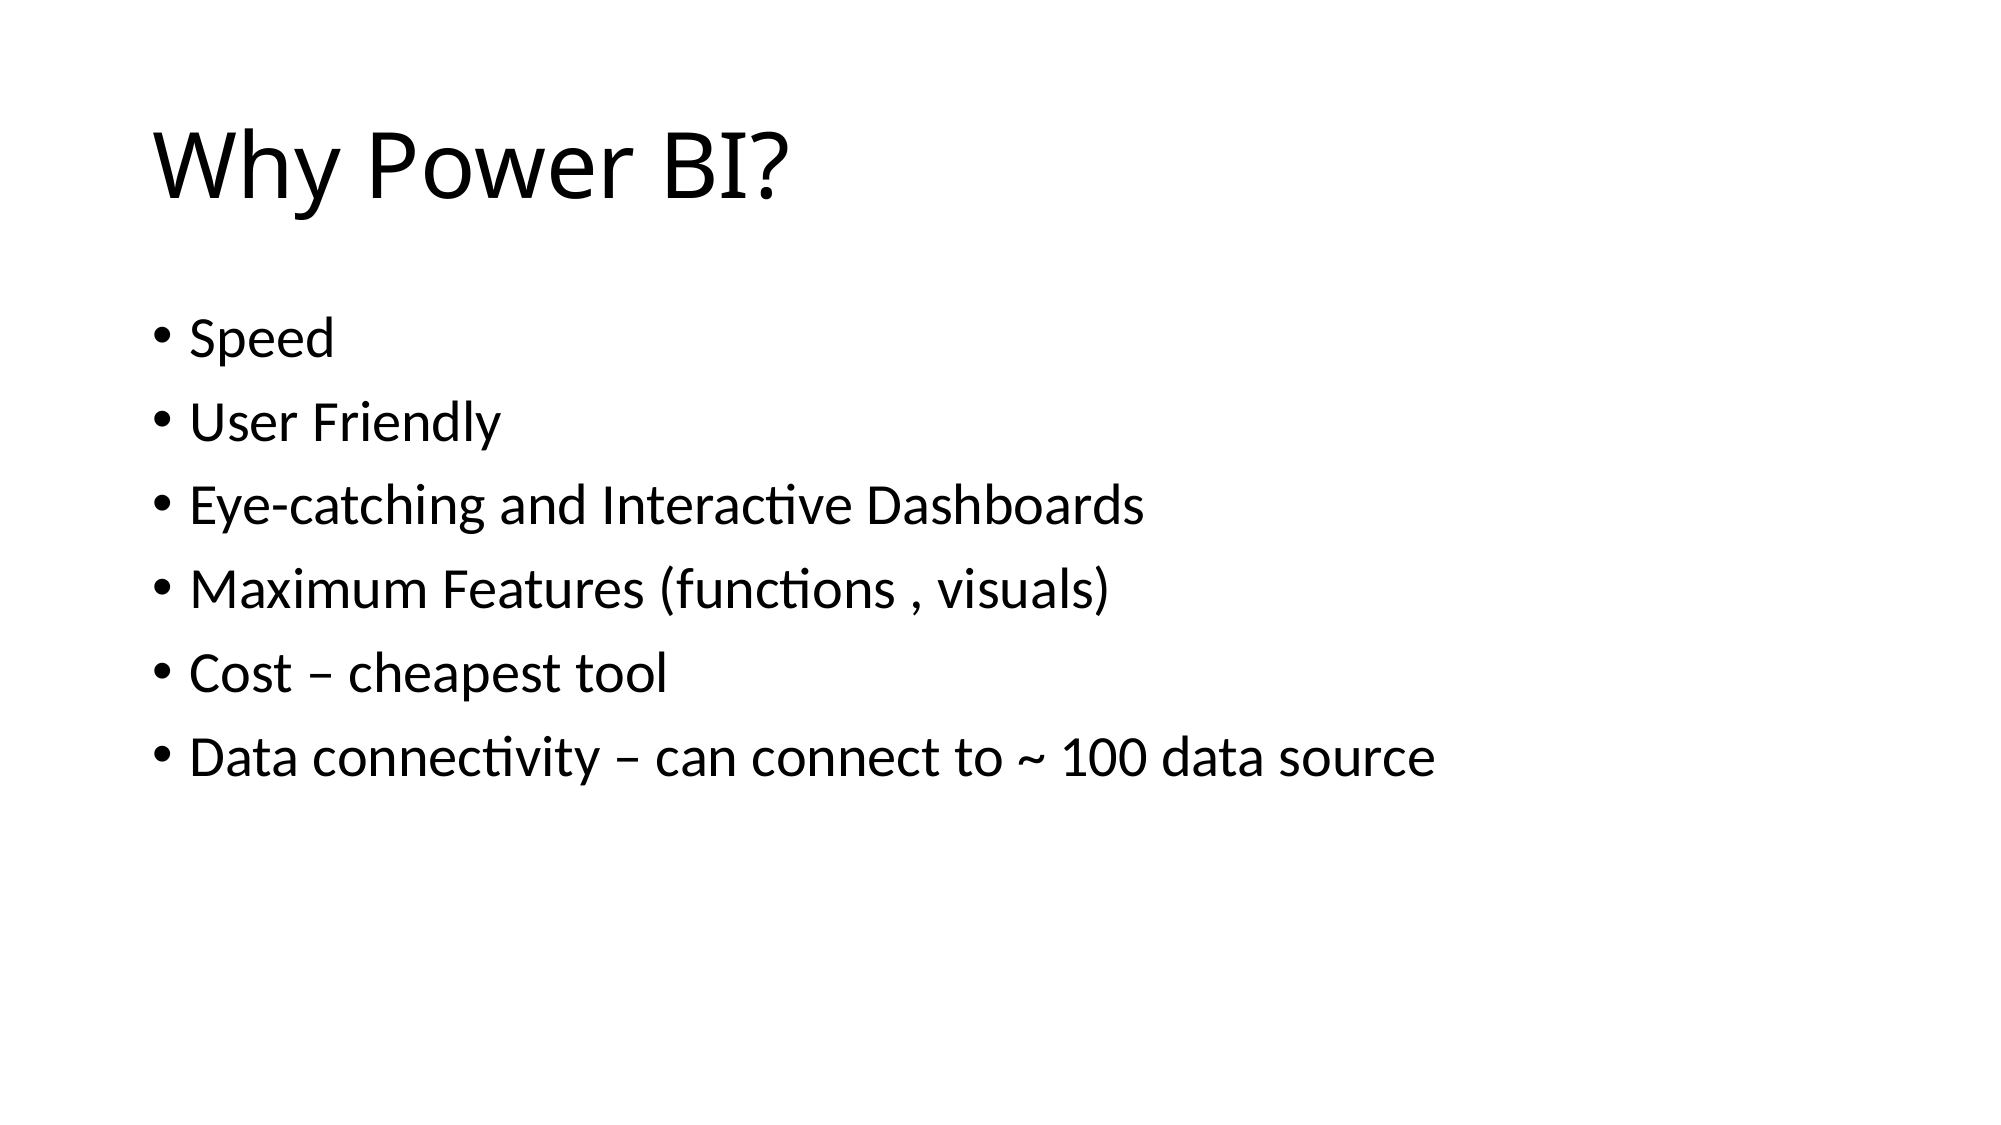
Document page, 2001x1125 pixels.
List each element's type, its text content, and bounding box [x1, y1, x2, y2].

title Why Power BI? [137, 59, 1863, 278]
list Speed User Friendly Eye-catching and Interactive Dashboards Maximum Features (functions , visuals) Cost – cheapest tool Data connectivity – can connect to ~ 100 data source [137, 299, 1863, 1014]
